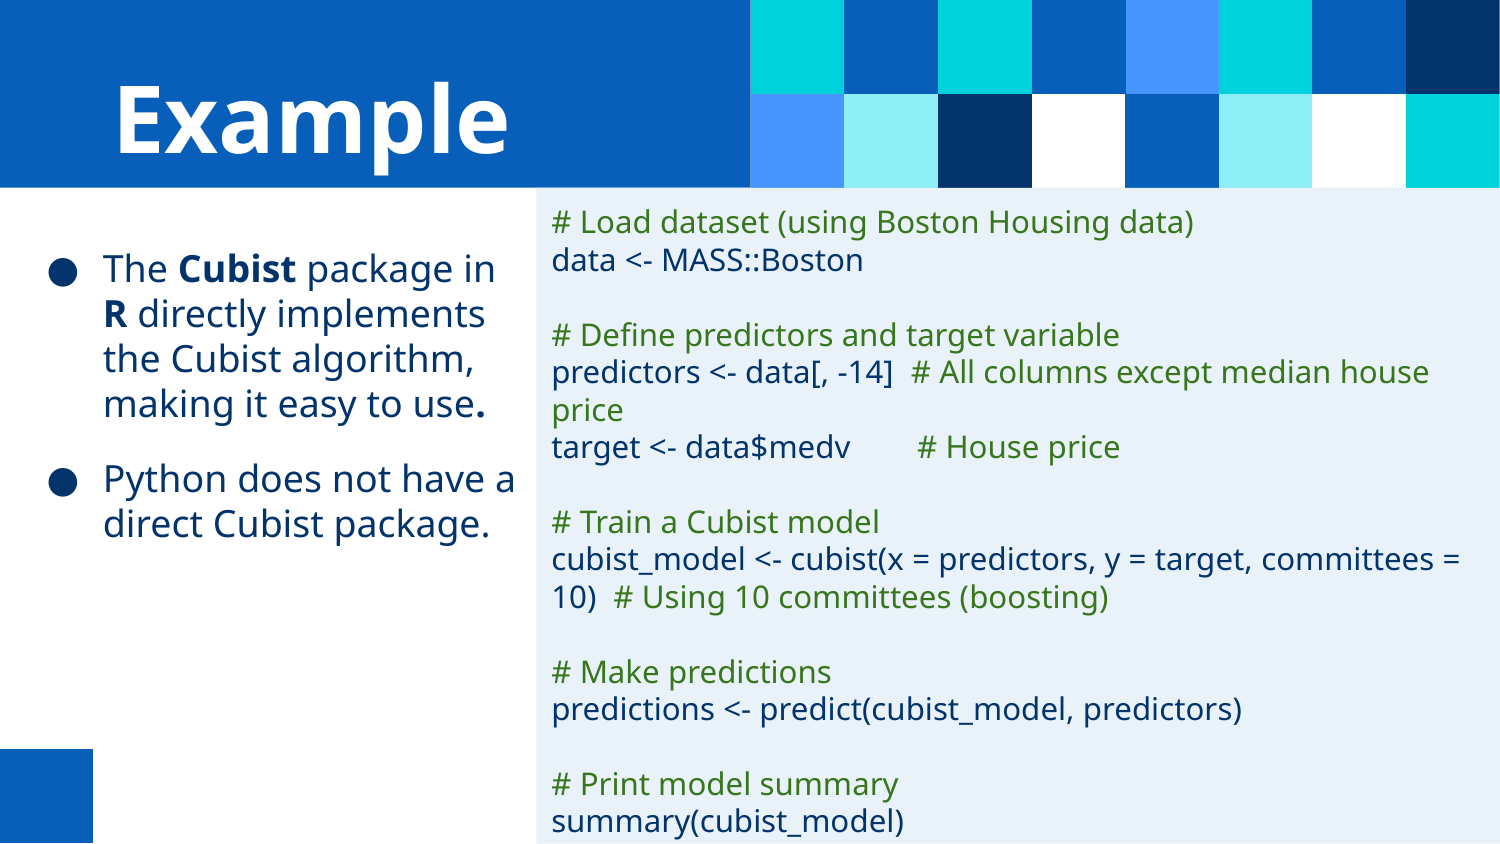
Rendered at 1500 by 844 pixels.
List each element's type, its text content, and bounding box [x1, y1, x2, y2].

title Example [0, 0, 751, 188]
text_box # Load dataset (using Boston Housing data) data <- MASS::Boston # Define predictors and target variable predictors <- data[, -14] # All columns except median house price target <- data$medv # House price # Train a Cubist model cubist_model <- cubist(x = predictors, y = target, committees = 10) # Using 10 committees (boosting) # Make predictions predictions <- predict(cubist_model, predictors) # Print model summary summary(cubist_model) [536, 187, 1500, 844]
text_box The Cubist package in R directly implements the Cubist algorithm, making it easy to use. Python does not have a direct Cubist package. [12, 230, 536, 801]
